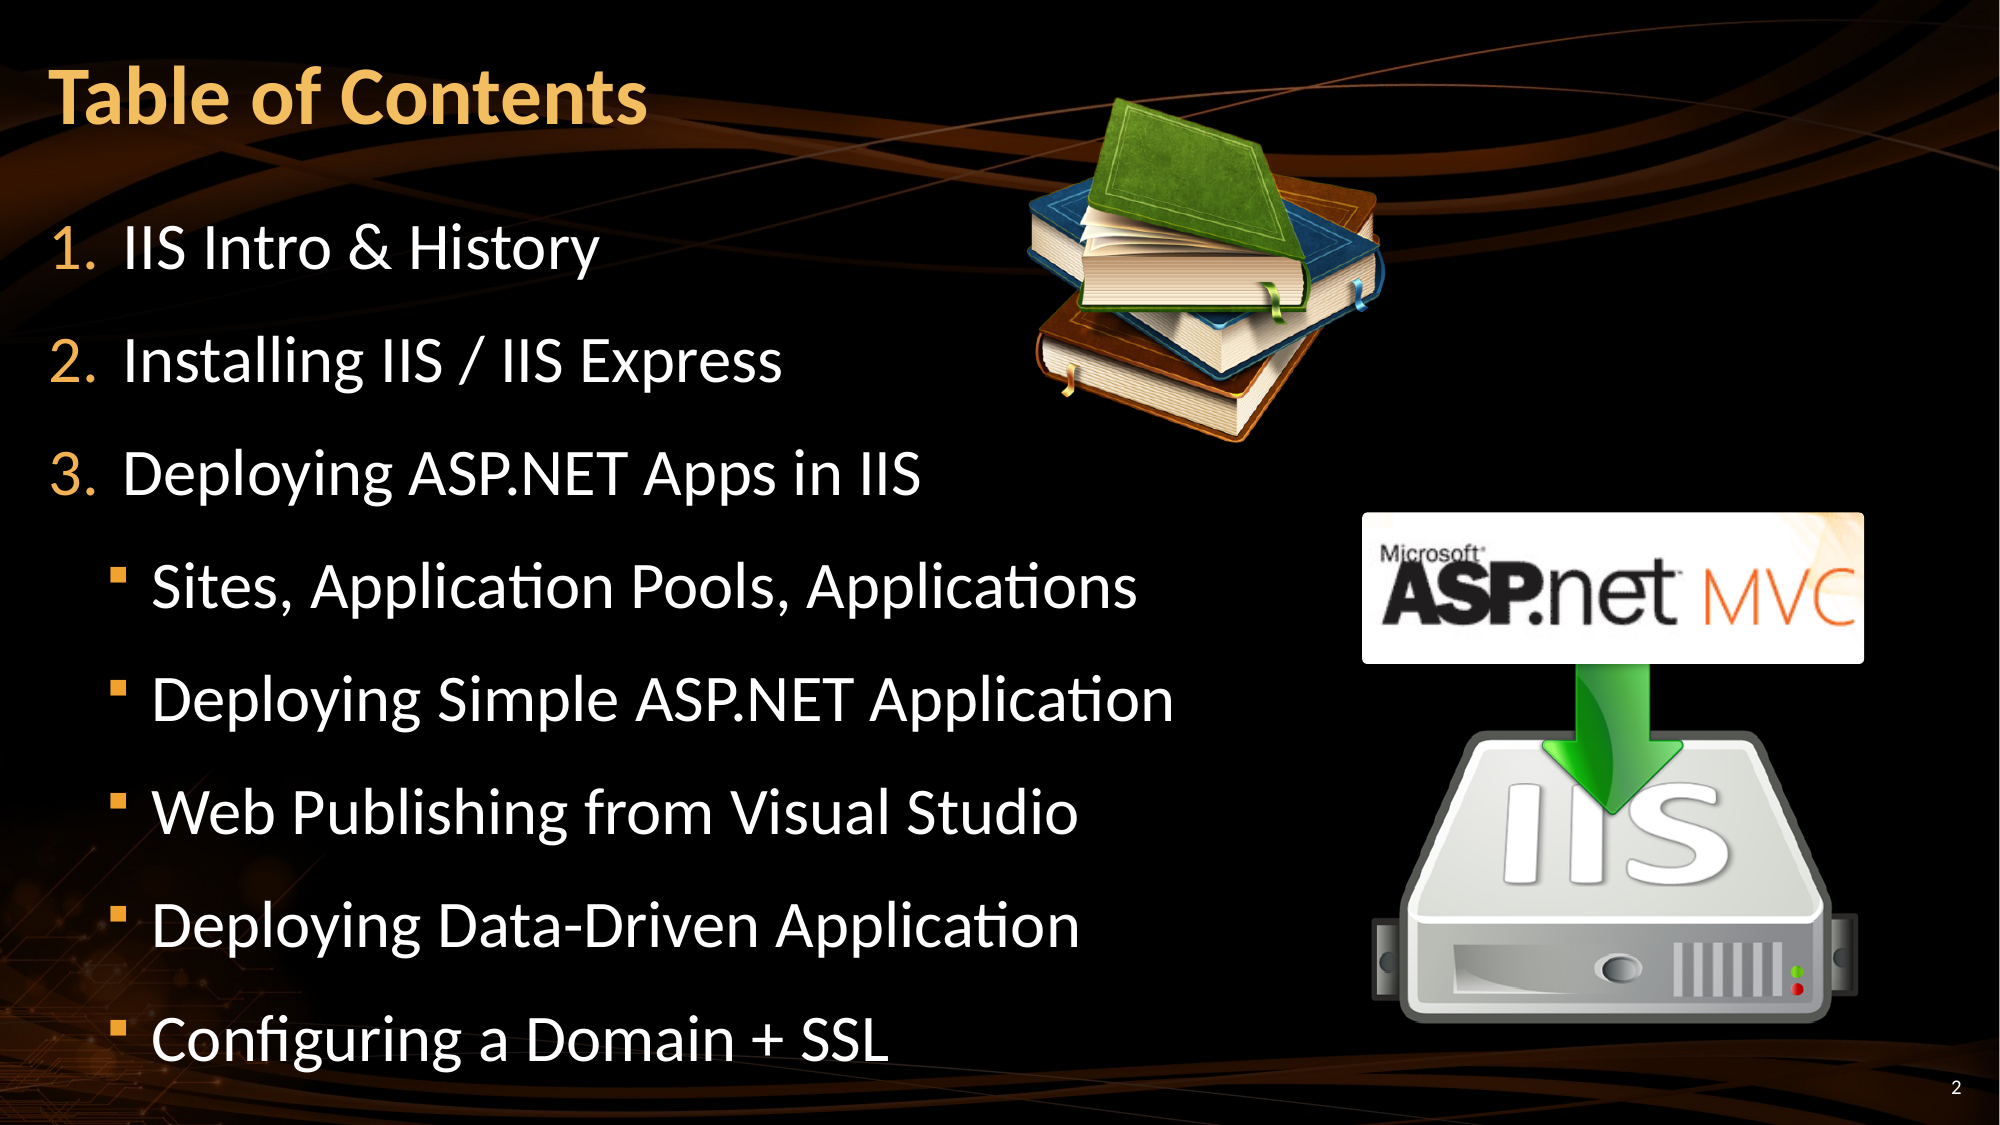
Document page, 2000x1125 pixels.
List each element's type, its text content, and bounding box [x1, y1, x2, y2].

picture [0, 0, 2000, 1125]
list IIS Intro & History Installing IIS / IIS Express Deploying ASP.NET Apps in IIS Sites, Application Pools, Applications Deploying Simple ASP.NET Application Web Publishing from Visual Studio Deploying Data-Driven Application Configuring a Domain + SSL [31, 188, 1968, 1103]
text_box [1362, 512, 1870, 1039]
title Table of Contents [30, 6, 1602, 189]
